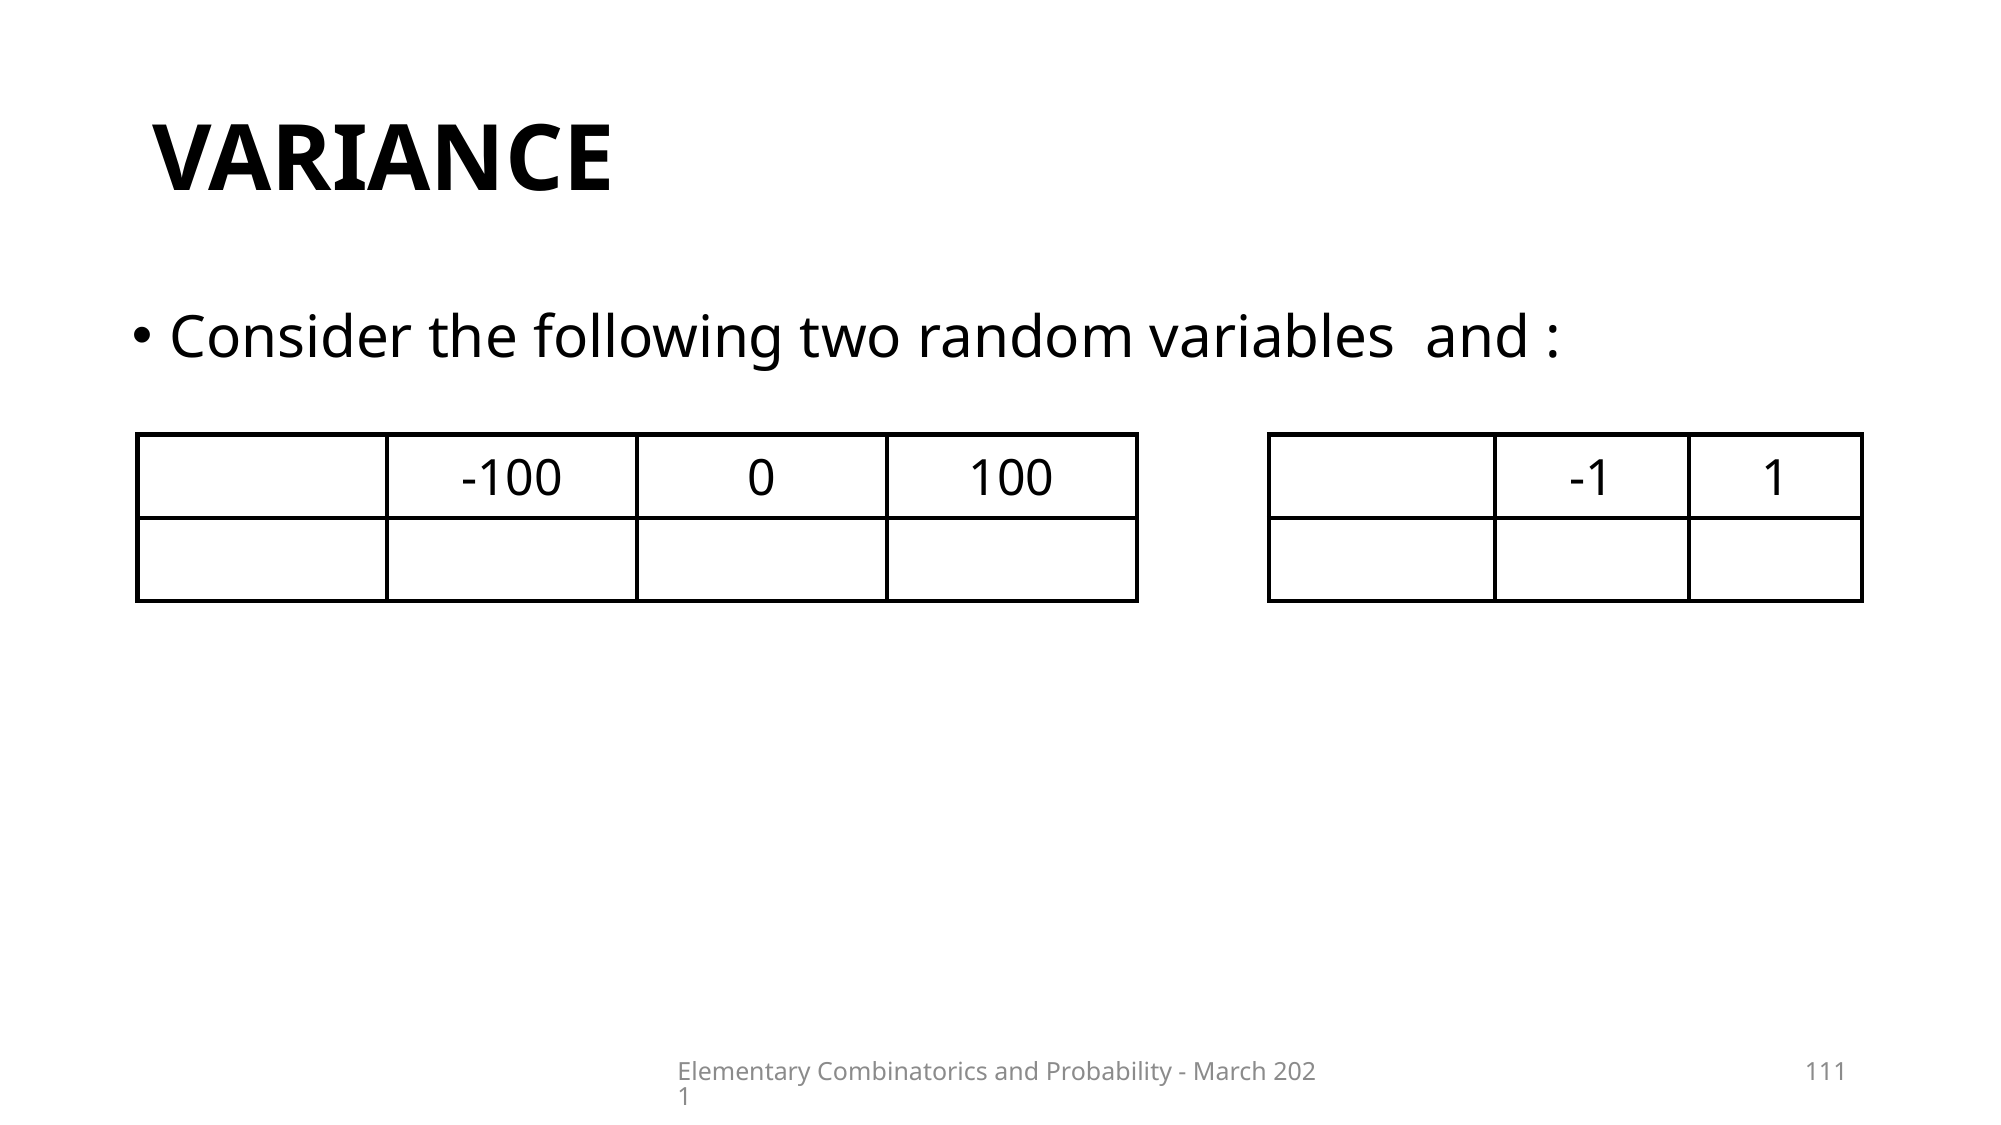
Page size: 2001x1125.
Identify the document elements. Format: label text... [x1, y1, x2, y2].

footer Elementary Combinatorics and Probability - March 2021 [662, 1042, 1338, 1103]
slide_number 111 [1412, 1042, 1863, 1103]
title variance [137, 52, 1863, 270]
